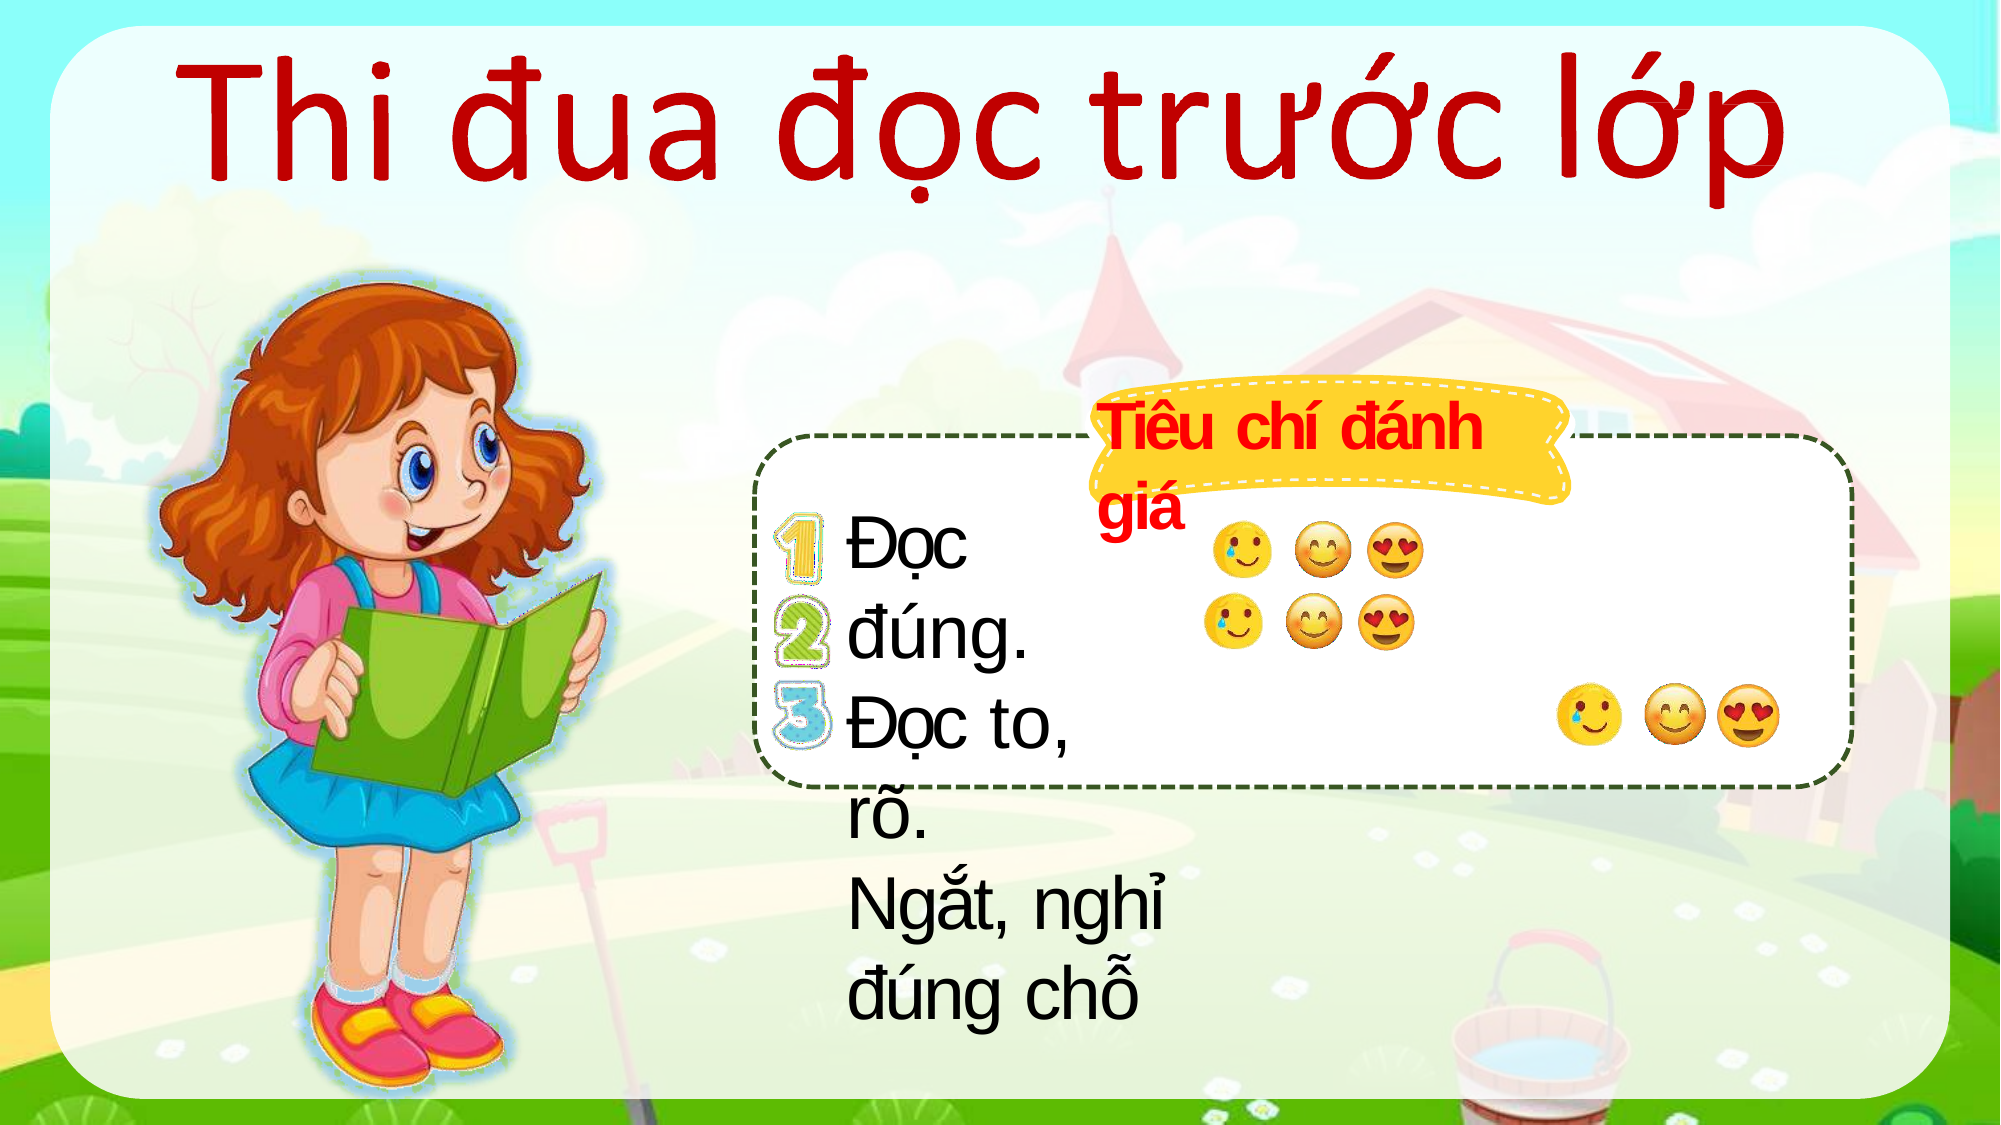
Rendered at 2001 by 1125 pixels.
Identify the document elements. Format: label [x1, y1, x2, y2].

text_box [175, 51, 1784, 760]
text_box [49, 25, 1951, 1122]
picture [0, 0, 2000, 1125]
